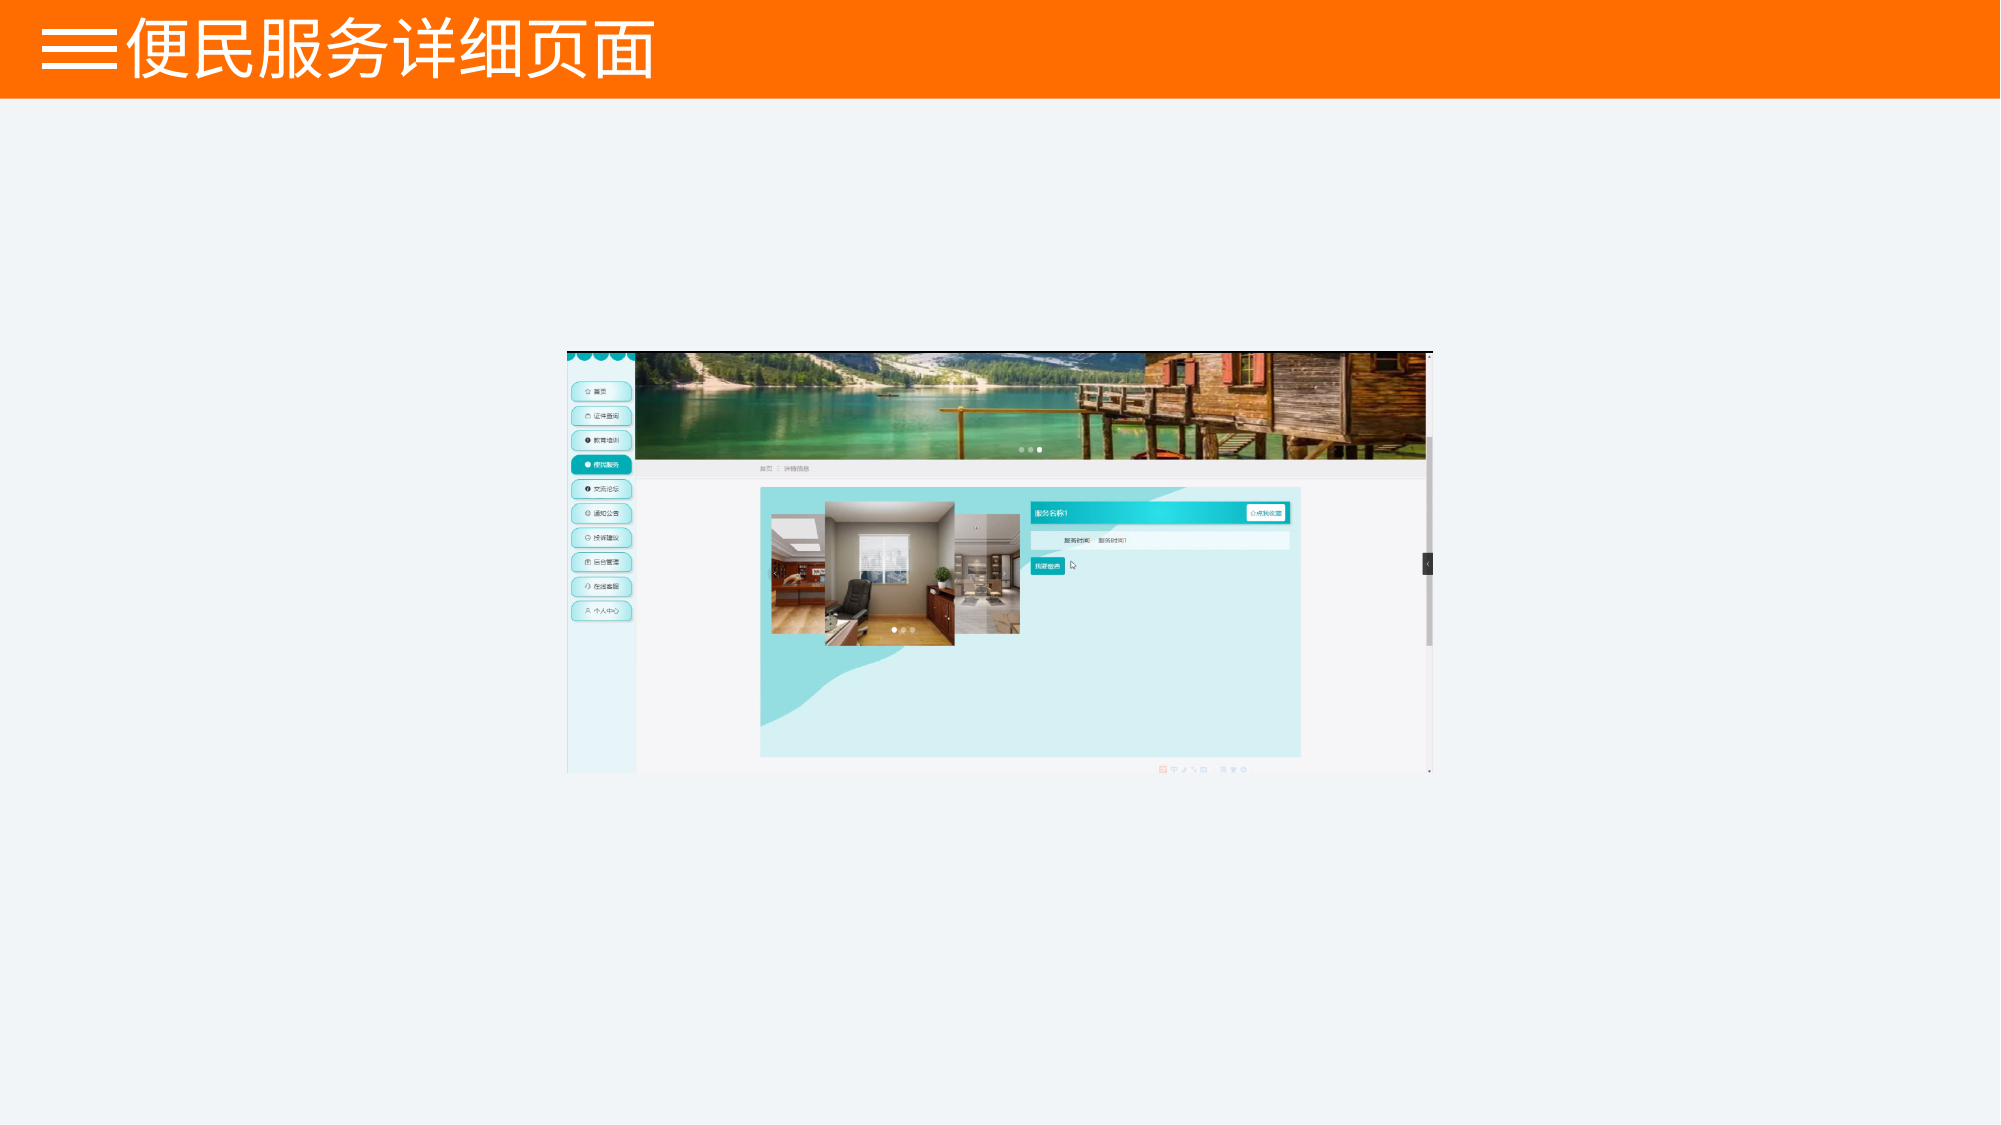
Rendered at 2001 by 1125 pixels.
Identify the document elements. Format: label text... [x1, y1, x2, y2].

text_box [42, 32, 118, 67]
text_box [0, 0, 2000, 100]
picture [567, 351, 1433, 774]
text_box 便民服务详细页面 [109, 0, 813, 95]
